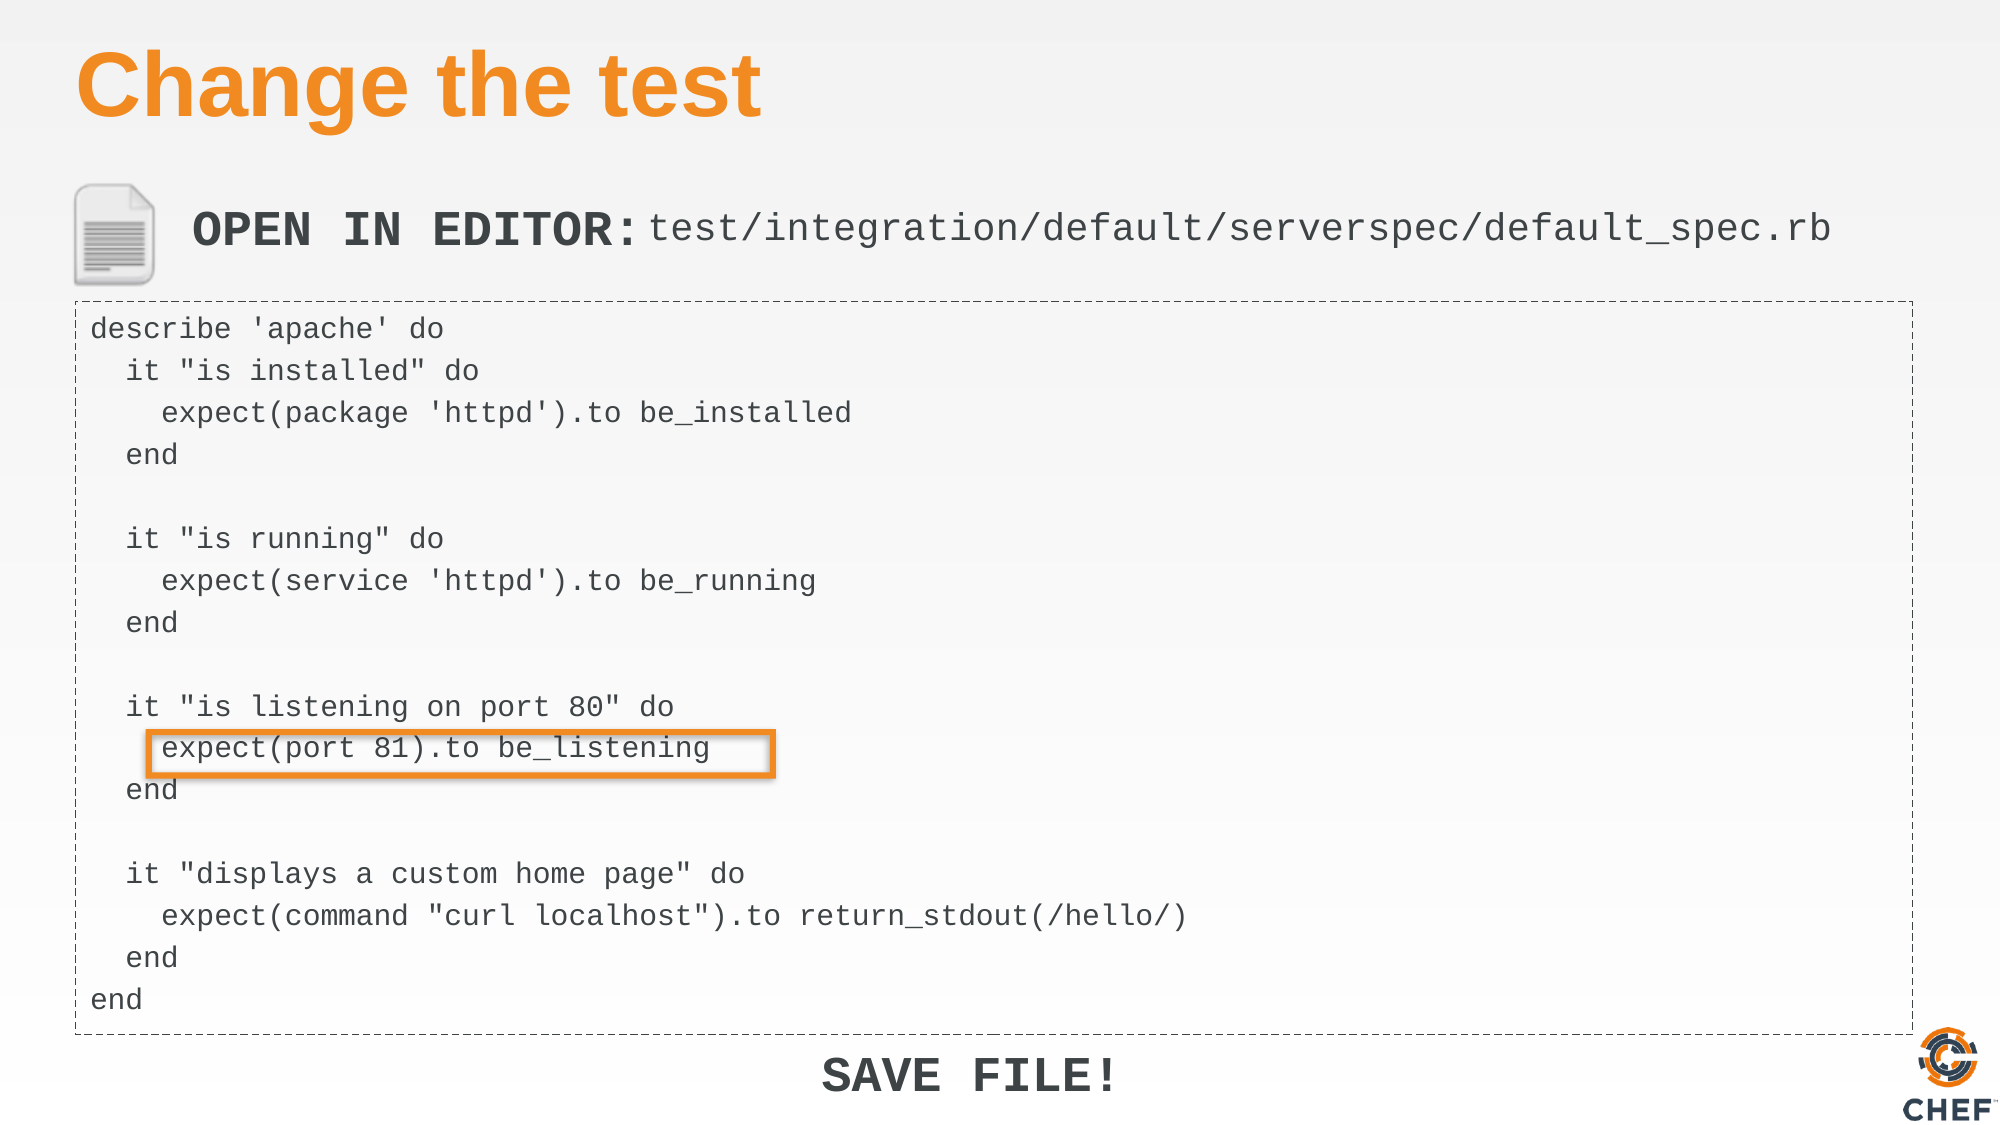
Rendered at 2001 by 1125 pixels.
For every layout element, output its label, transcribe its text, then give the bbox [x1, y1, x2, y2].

title Change the test [75, 37, 1913, 140]
text_box [145, 728, 777, 779]
picture [1903, 1027, 1998, 1121]
list test/integration/default/serverspec/default_spec.rb [647, 187, 1914, 263]
list describe 'apache' do it "is installed" do expect(package 'httpd').to be_installed end it "is running" do expect(service 'httpd').to be_running end it "is listening on port 80" do expect(port 81).to be_listening end it "displays a custom home page" do expect(command "curl localhost").to return_stdout(/hello/) end end [75, 301, 1913, 1035]
